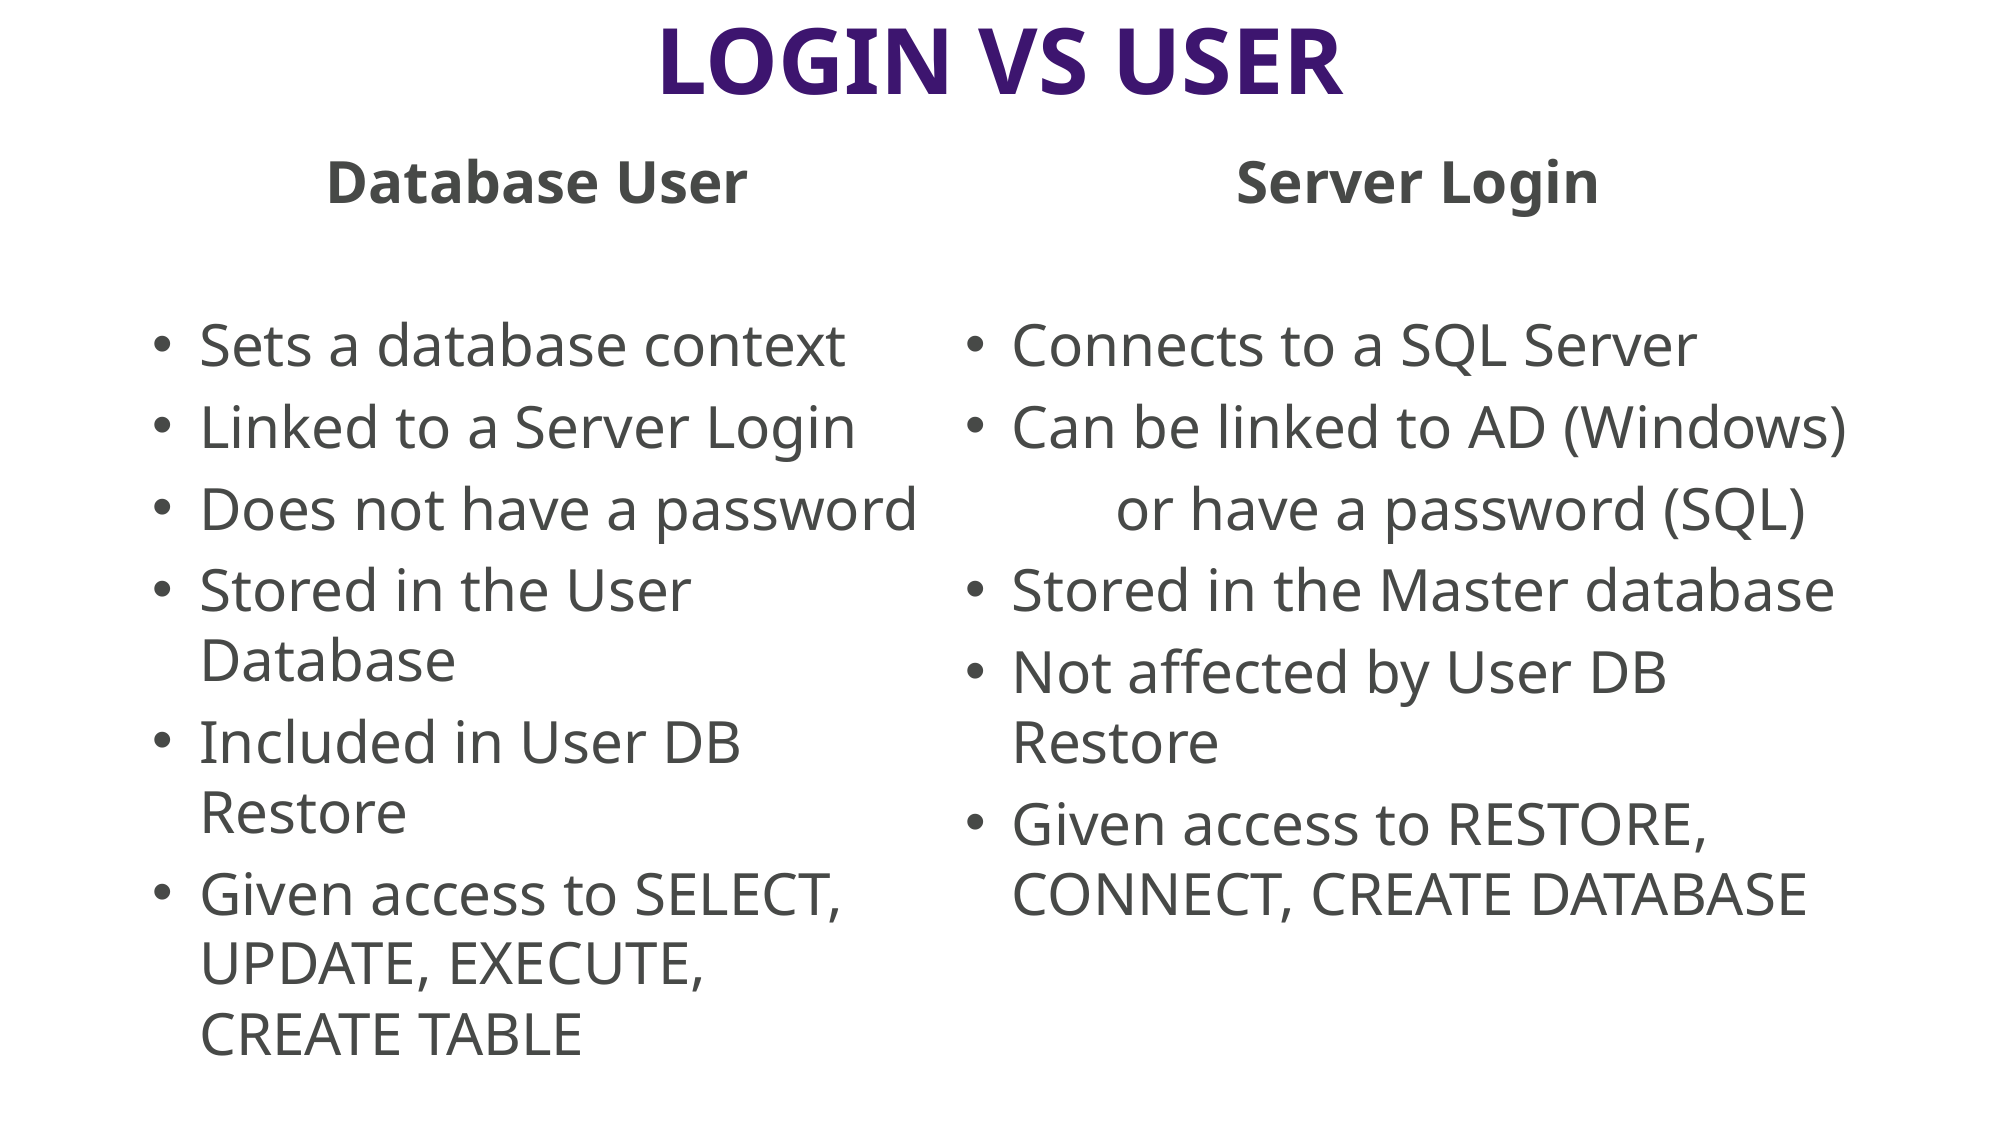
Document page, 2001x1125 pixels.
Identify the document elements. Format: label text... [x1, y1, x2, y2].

list Server Login Connects to a SQL Server Can be linked to AD (Windows) or have a password (SQL) Stored in the Master database Not affected by User DB Restore Given access to RESTORE, CONNECT, CREATE DATABASE [950, 137, 1888, 935]
title Login vs usEr [137, 12, 1863, 103]
list Database User Sets a database context Linked to a Server Login Does not have a password Stored in the User Database Included in User DB Restore Given access to SELECT, UPDATE, EXECUTE, CREATE TABLE [137, 137, 938, 1125]
